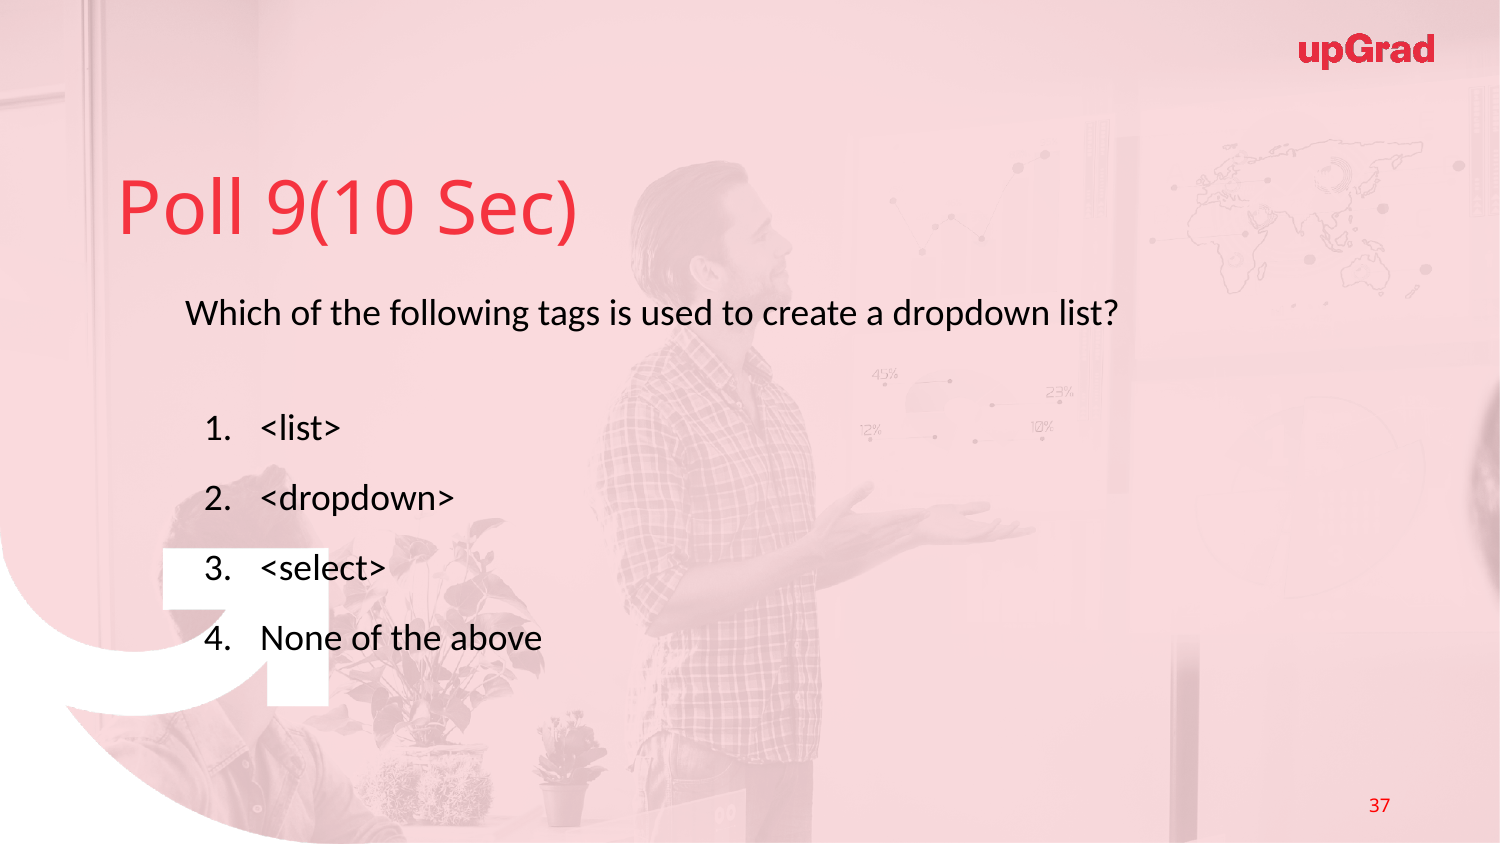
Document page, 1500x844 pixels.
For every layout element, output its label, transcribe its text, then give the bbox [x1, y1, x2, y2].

text_box Poll 9(10 Sec) [105, 102, 1007, 319]
text_box 37 [1068, 782, 1406, 828]
picture [1299, 33, 1434, 70]
text_box [0, 0, 1500, 844]
text_box Which of the following tags is used to create a dropdown list? <list> <dropdown> <select> None of the above [170, 280, 1212, 712]
